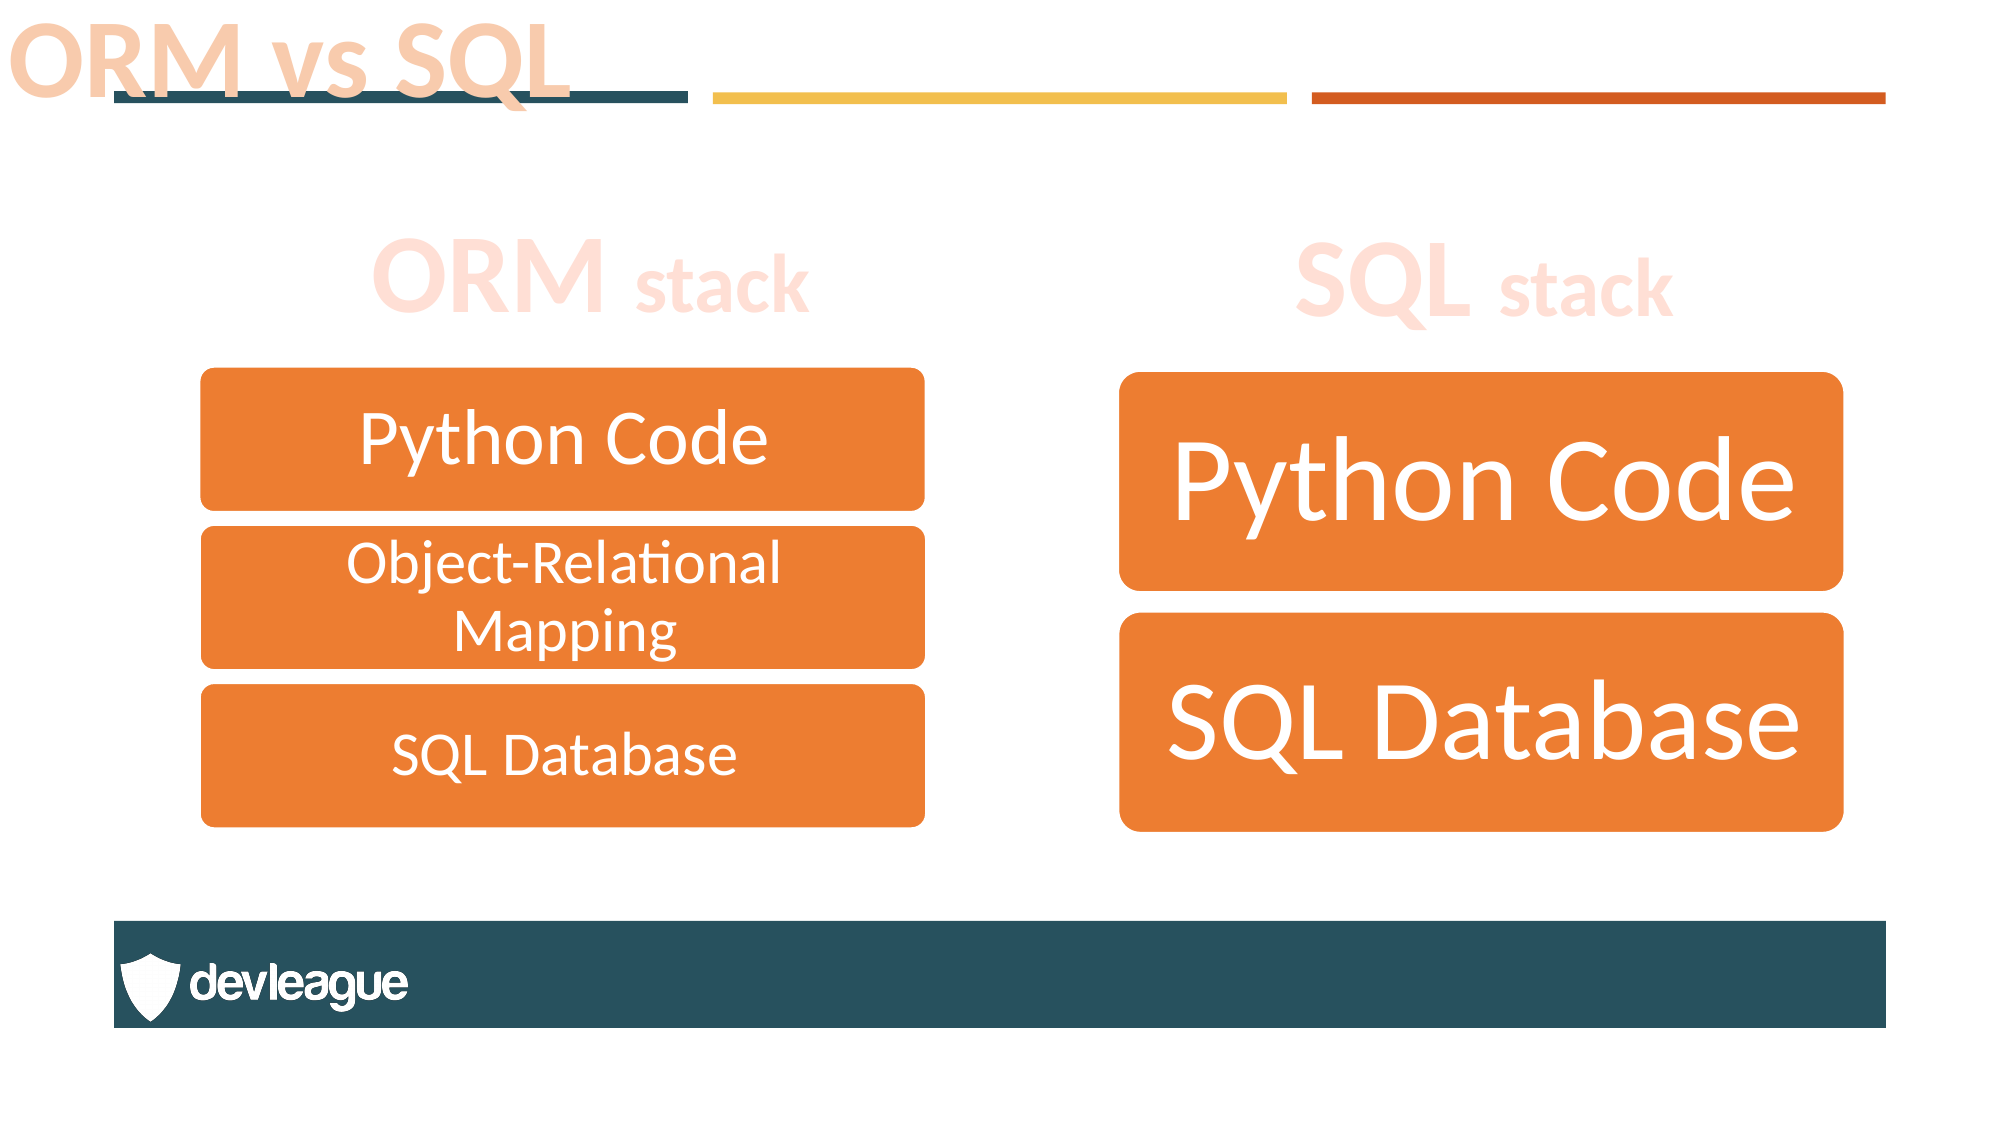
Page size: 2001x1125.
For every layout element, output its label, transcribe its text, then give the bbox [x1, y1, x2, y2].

text_box ORM stack [313, 192, 869, 343]
text_box ORM vs SQL [0, 0, 589, 128]
text_box [113, 920, 1887, 1029]
text_box [1311, 91, 1887, 105]
text_box [712, 91, 1288, 105]
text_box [199, 366, 927, 829]
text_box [1117, 370, 1846, 834]
picture [120, 953, 412, 1022]
text_box SQL stack [1206, 196, 1762, 347]
text_box [589, 90, 689, 104]
